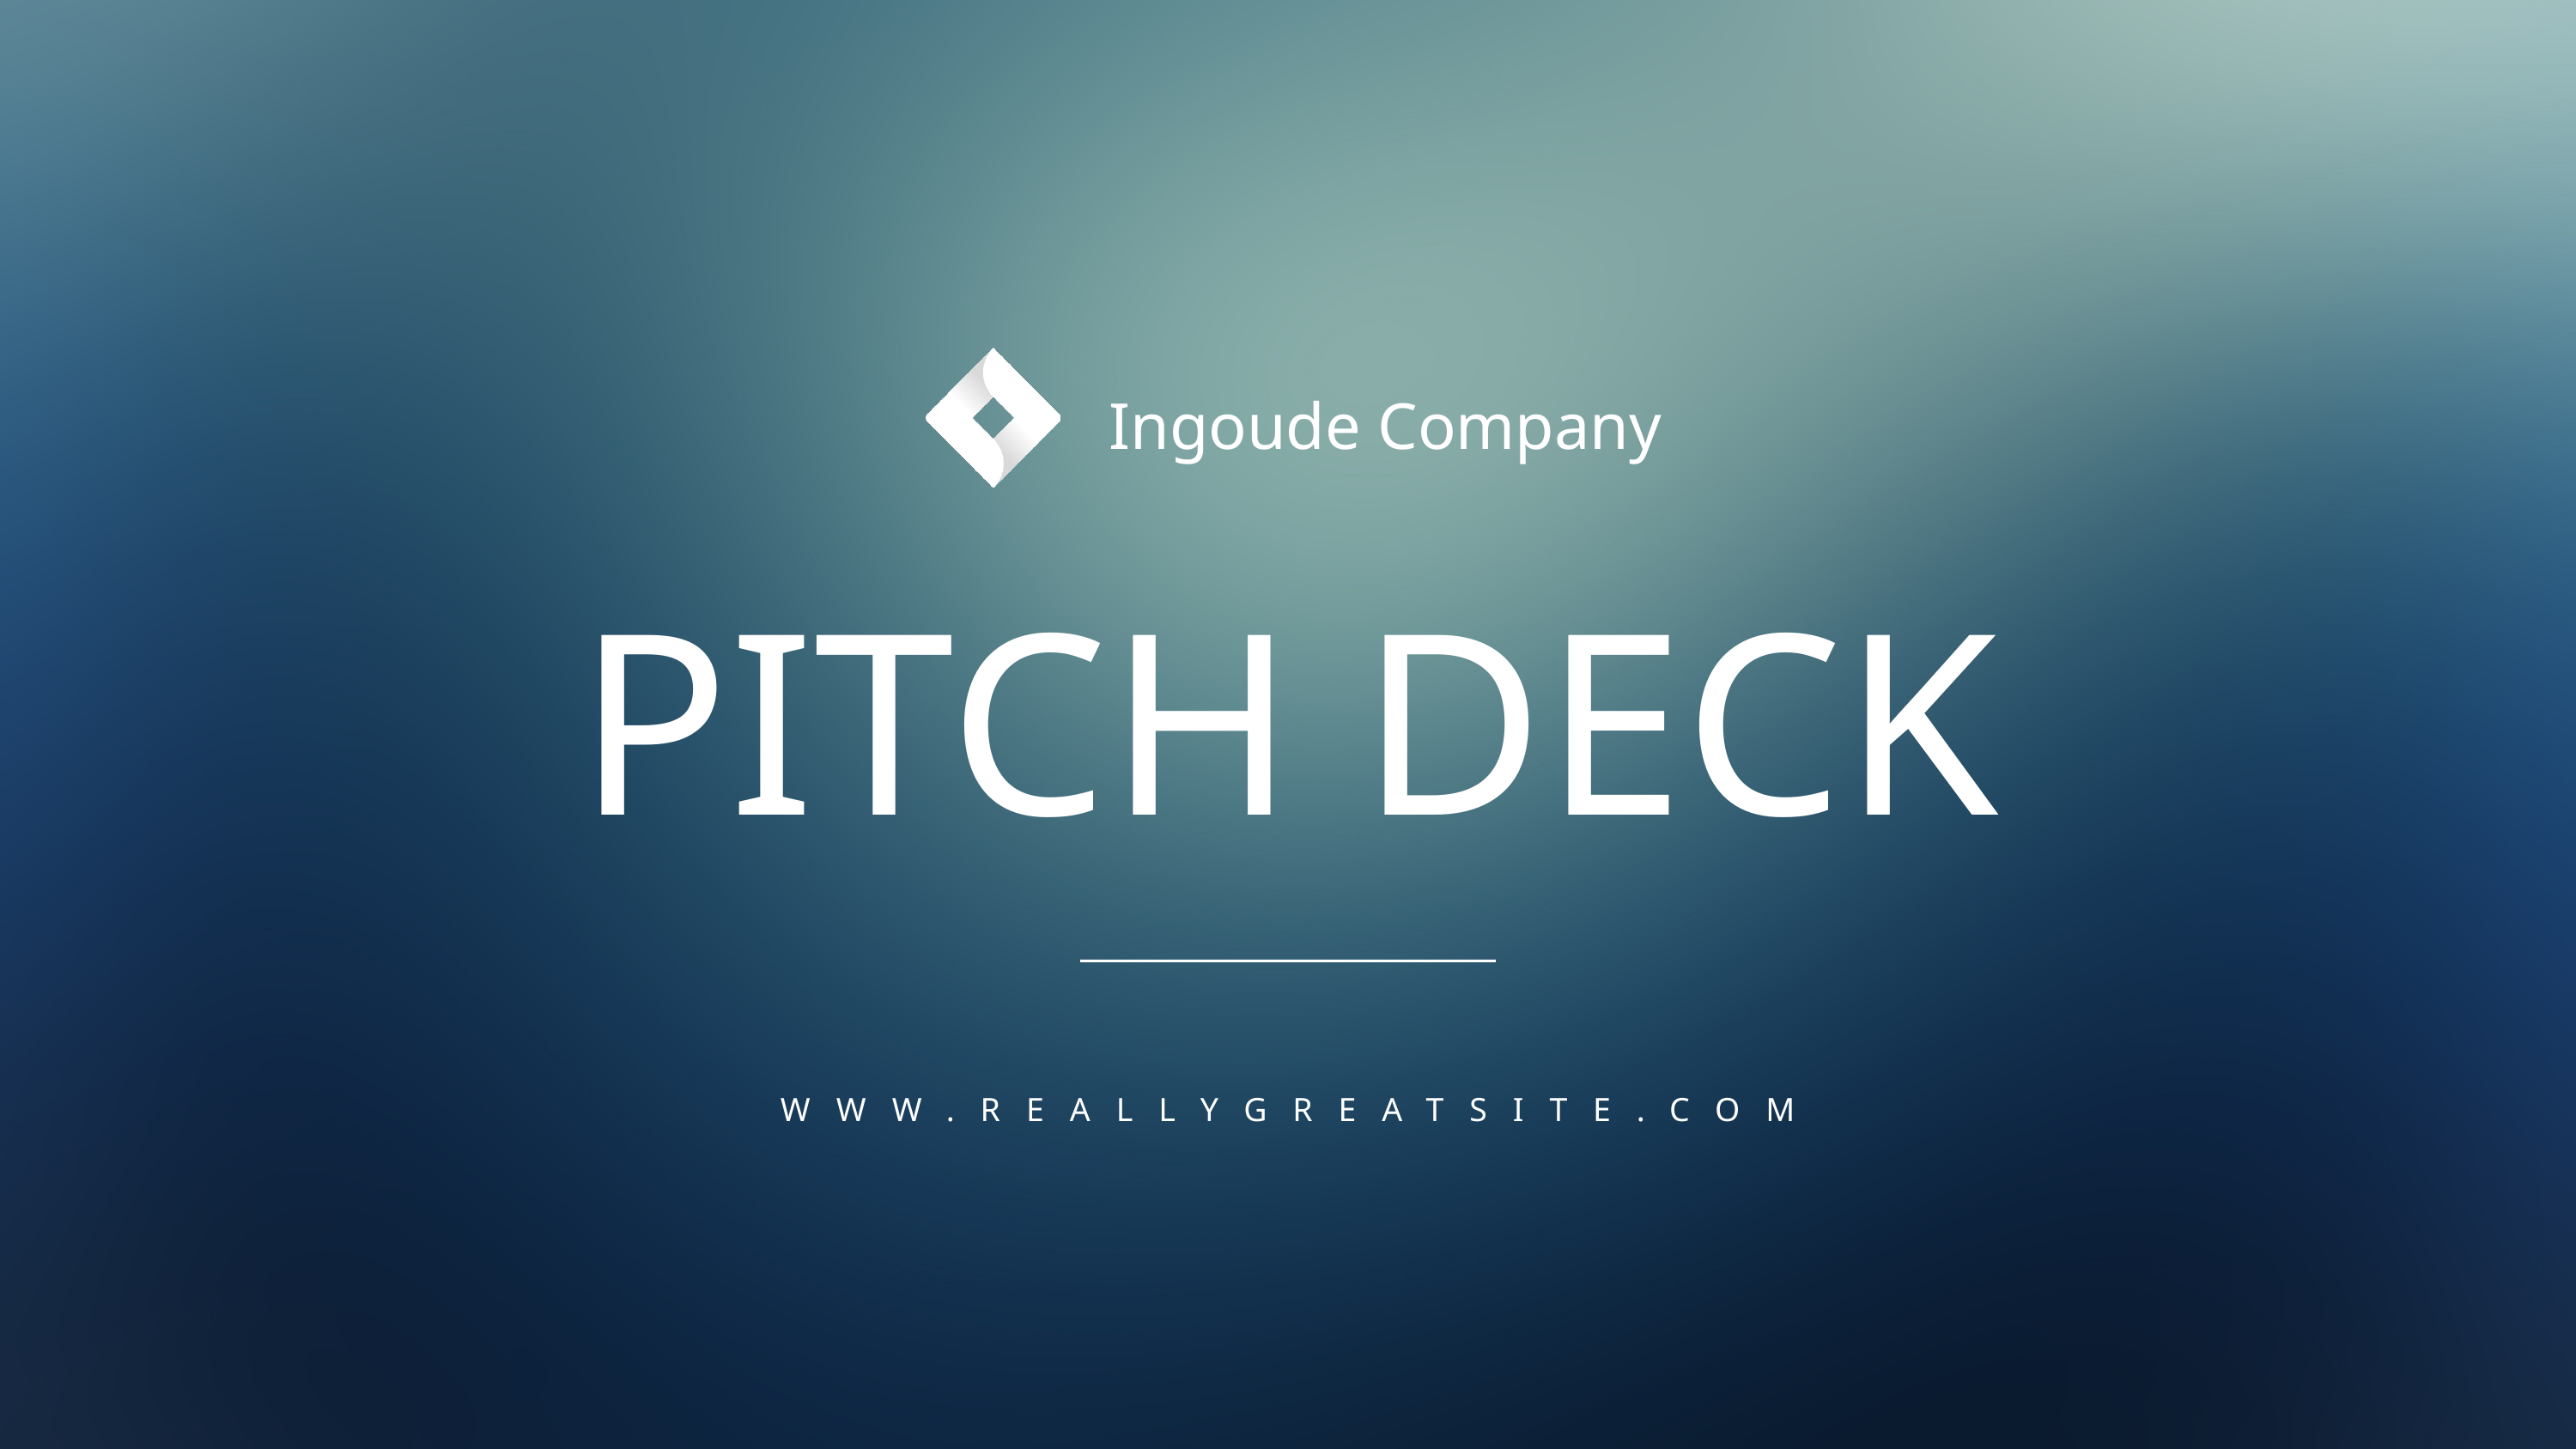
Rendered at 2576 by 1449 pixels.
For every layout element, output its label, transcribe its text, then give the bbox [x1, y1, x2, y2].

text_box WWW.REALLYGREATSITE.COM [714, 1082, 1862, 1129]
text_box PITCH DECK [279, 608, 2297, 865]
text_box [925, 347, 1061, 488]
text_box Ingoude Company [1109, 373, 1741, 463]
text_box [0, 0, 2576, 1449]
